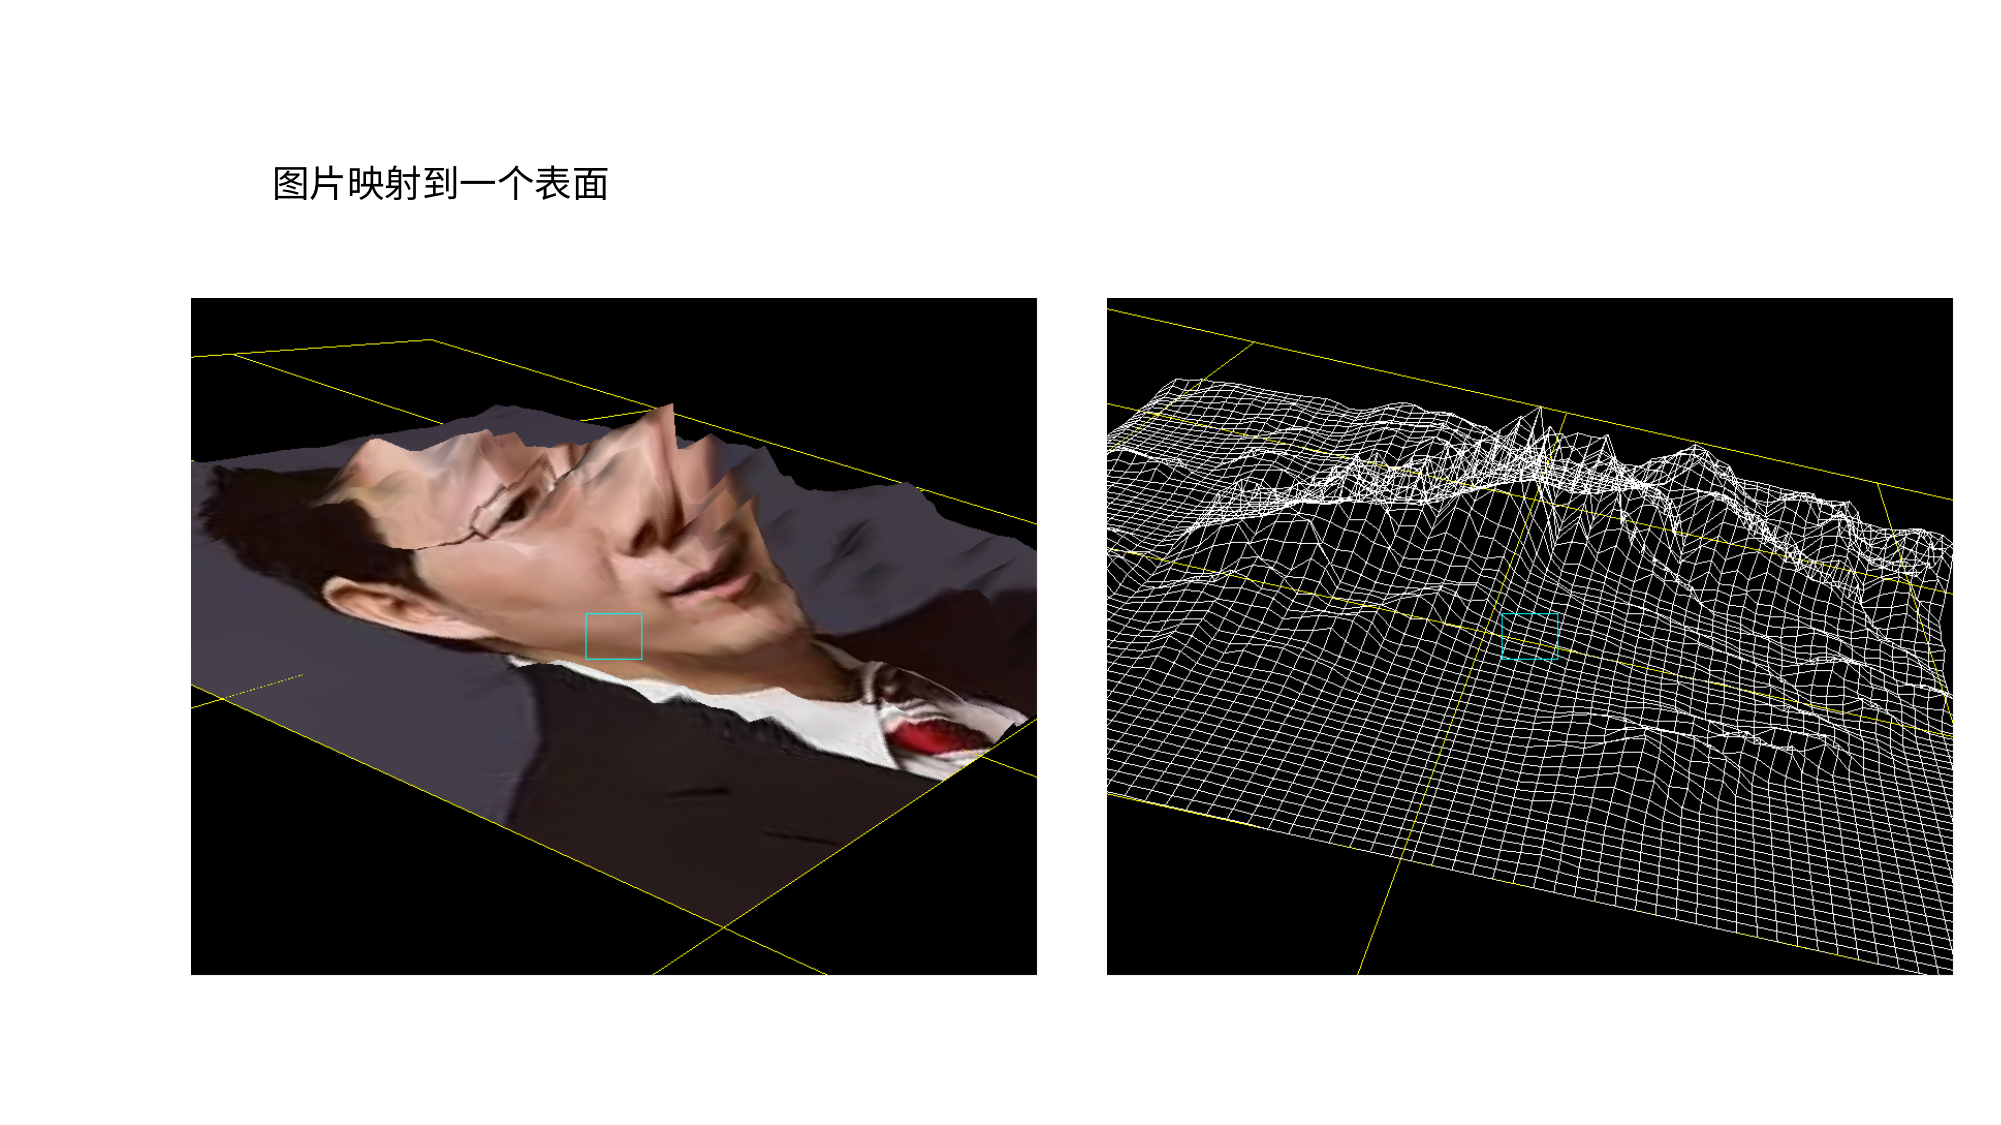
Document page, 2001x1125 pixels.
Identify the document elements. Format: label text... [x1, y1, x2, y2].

picture [1107, 298, 1954, 976]
picture [190, 298, 1038, 976]
text_box 图片映射到一个表面 [257, 153, 723, 213]
